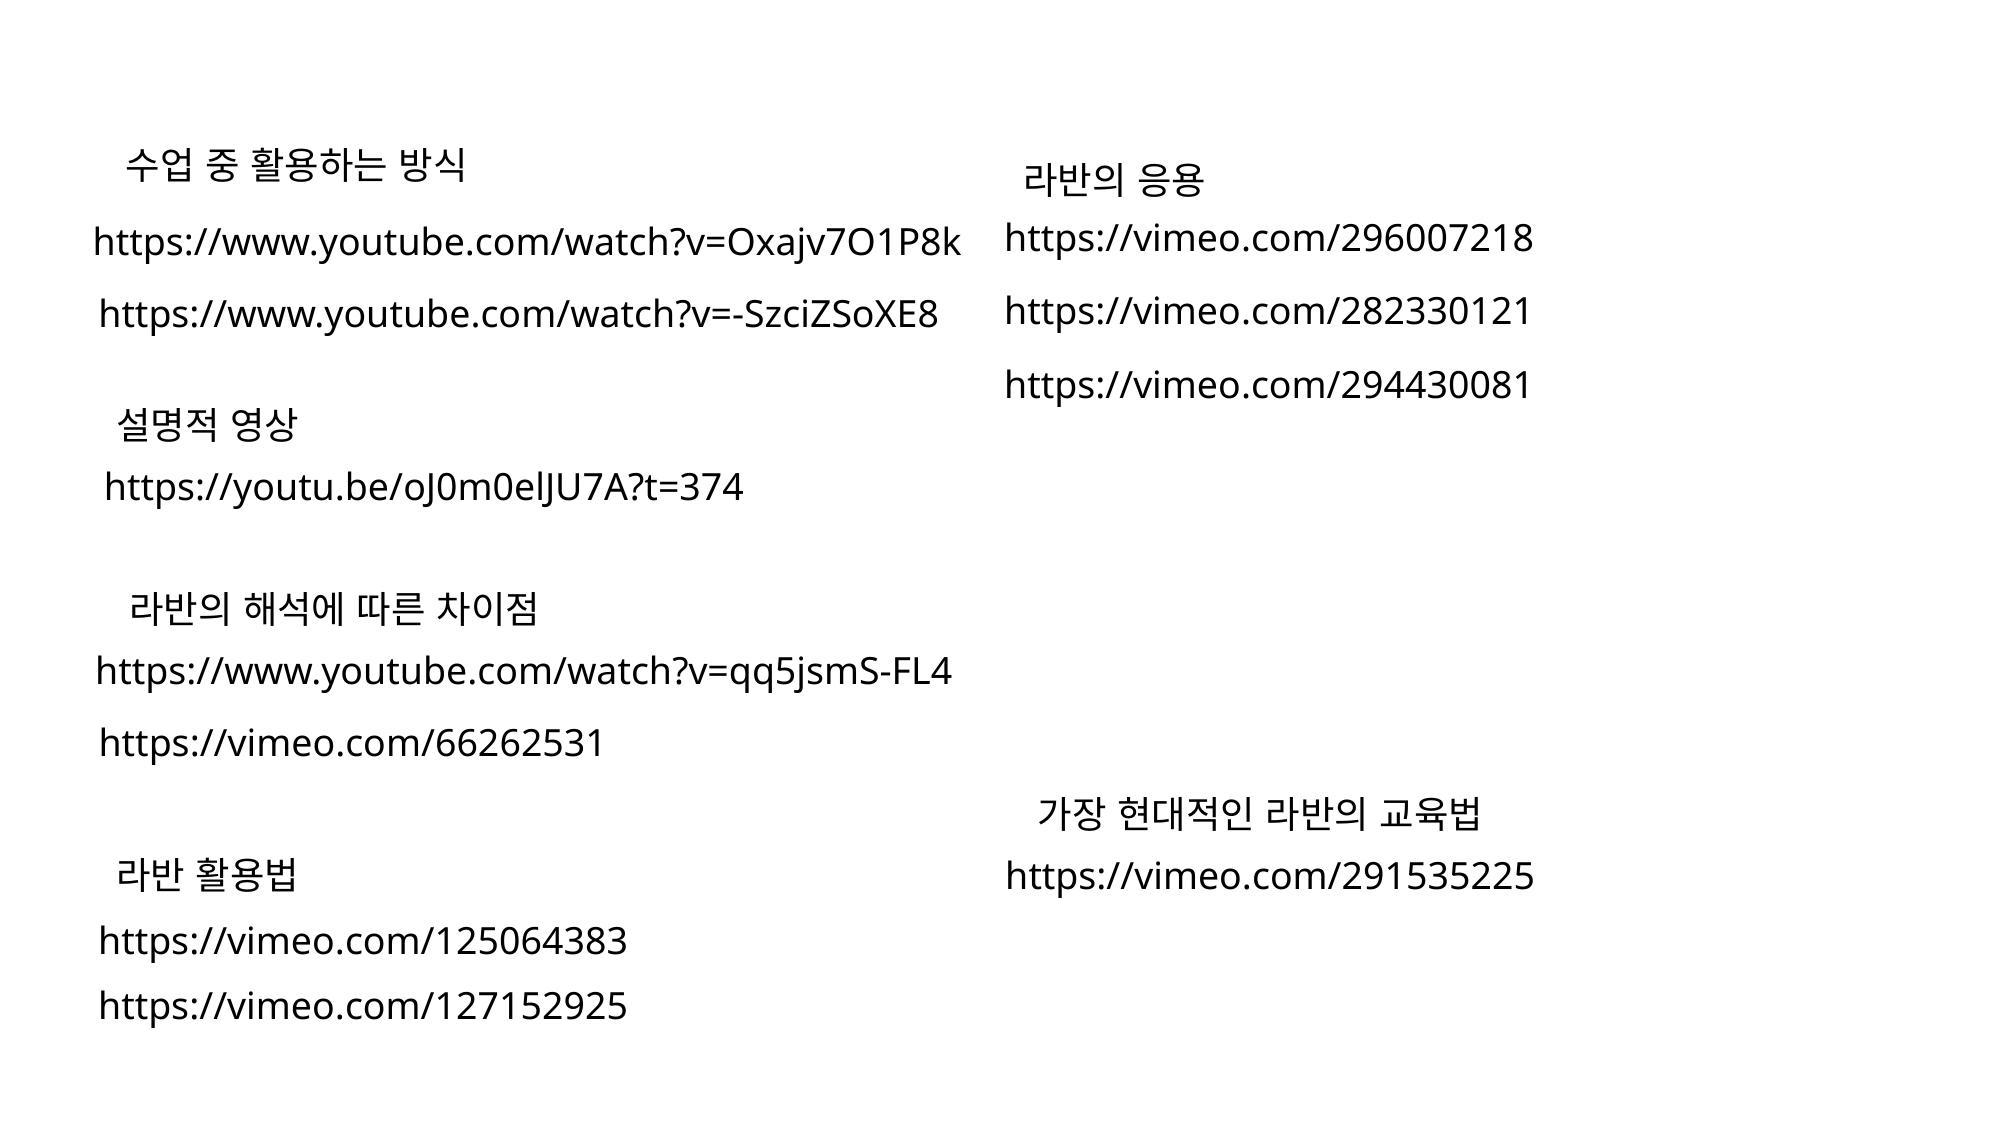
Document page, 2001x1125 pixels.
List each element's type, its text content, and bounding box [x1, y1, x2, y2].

text_box https://www.youtube.com/watch?v=qq5jsmS-FL4 [80, 639, 968, 700]
text_box 설명적 영상 [101, 394, 315, 455]
text_box https://www.youtube.com/watch?v=Oxajv7O1P8k [78, 210, 978, 271]
text_box https://youtu.be/oJ0m0elJU7A?t=374 [89, 455, 760, 515]
text_box https://vimeo.com/291535225 [990, 844, 1551, 904]
text_box https://vimeo.com/296007218 [989, 206, 1550, 266]
text_box https://vimeo.com/125064383 [83, 910, 644, 970]
text_box https://vimeo.com/294430081 [989, 353, 1550, 414]
text_box 라반의 응용 [1008, 149, 1222, 210]
text_box https://vimeo.com/66262531 [83, 712, 622, 772]
text_box https://vimeo.com/127152925 [83, 974, 644, 1035]
text_box 라반의 해석에 따른 차이점 [114, 578, 556, 639]
text_box 라반 활용법 [101, 844, 315, 904]
text_box https://www.youtube.com/watch?v=-SzciZSoXE8 [83, 283, 955, 343]
text_box 가장 현대적인 라반의 교육법 [1023, 783, 1499, 844]
text_box 수업 중 활용하는 방식 [111, 134, 483, 195]
text_box https://vimeo.com/282330121 [989, 279, 1550, 340]
